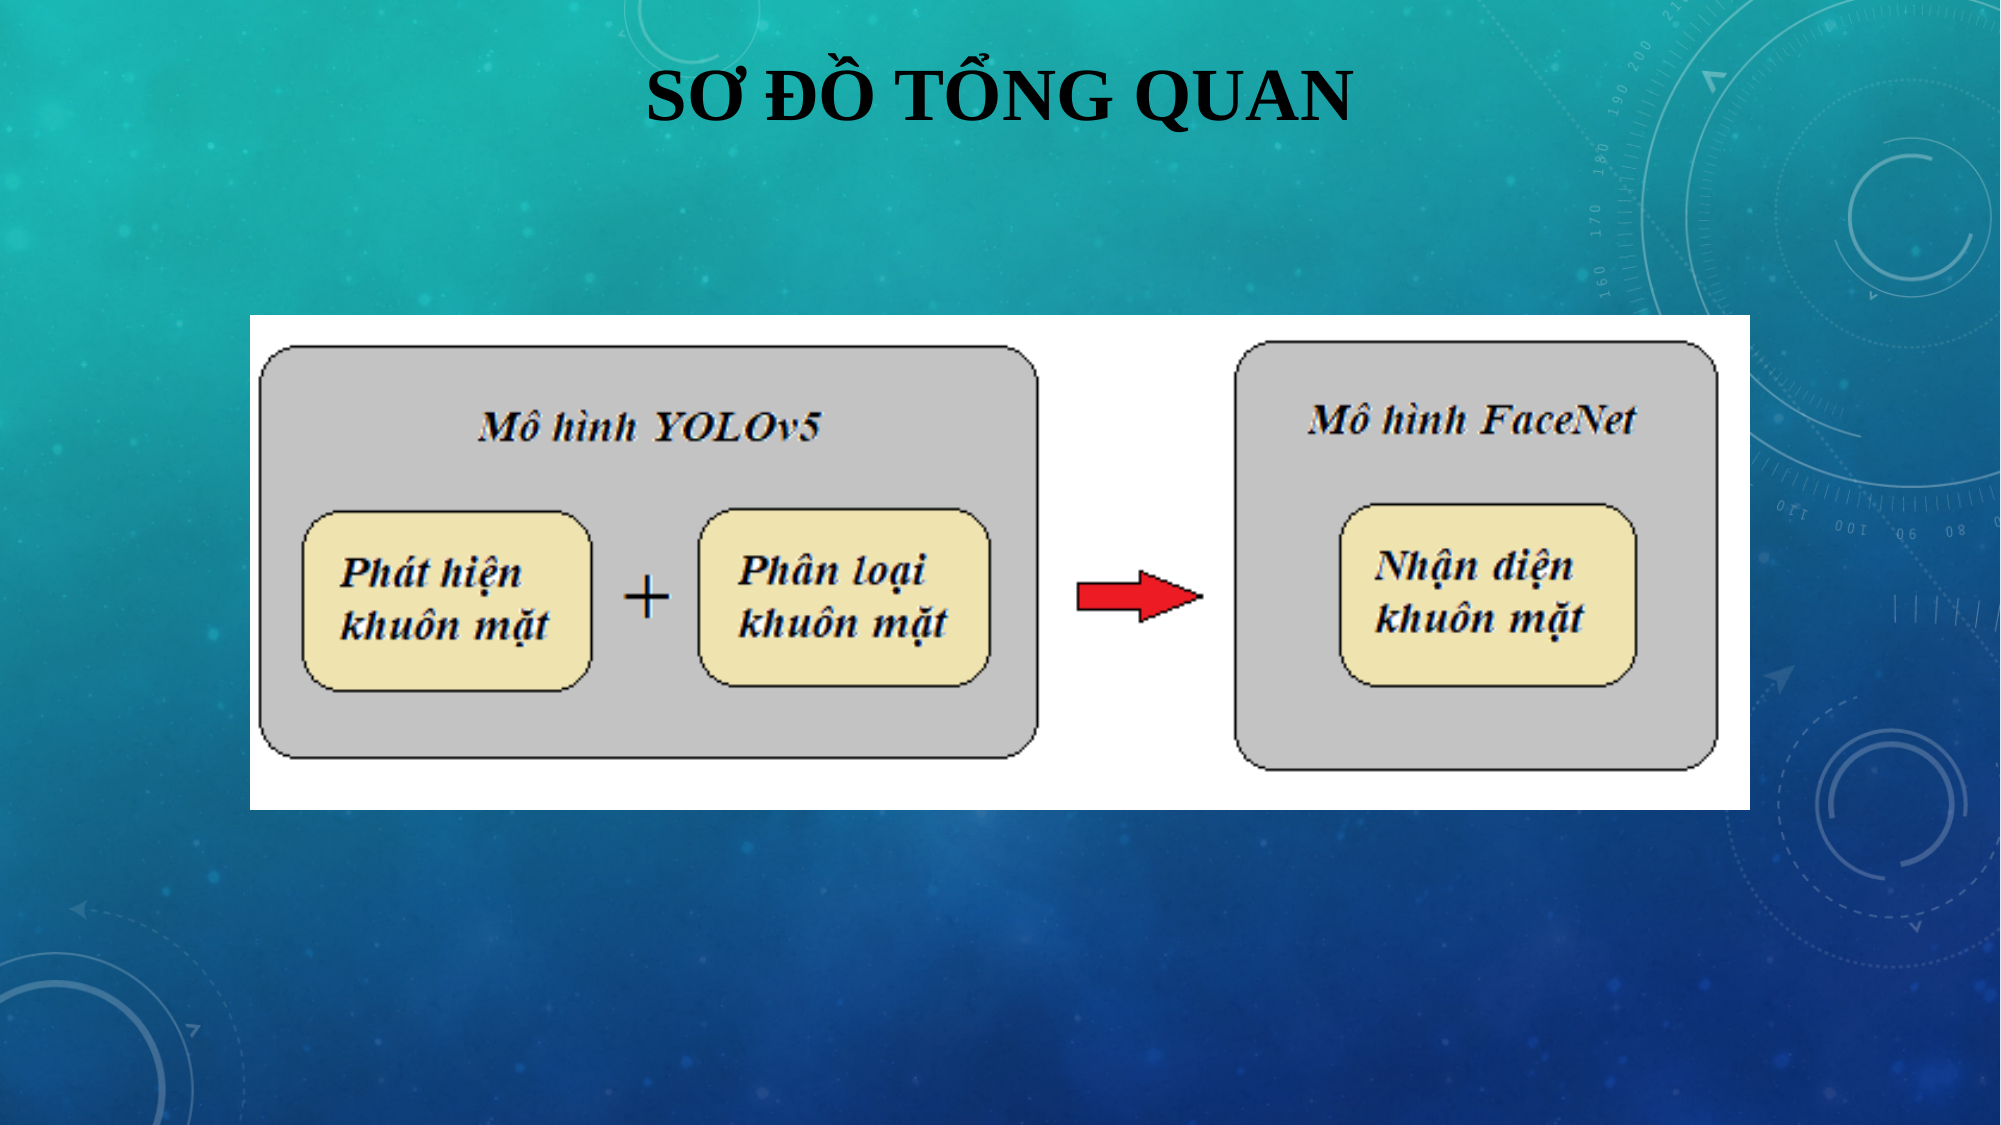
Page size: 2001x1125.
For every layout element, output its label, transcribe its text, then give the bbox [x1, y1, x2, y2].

title Sơ đồ tổng quan [169, 26, 1831, 155]
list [250, 315, 1750, 810]
picture [0, 0, 2001, 1125]
